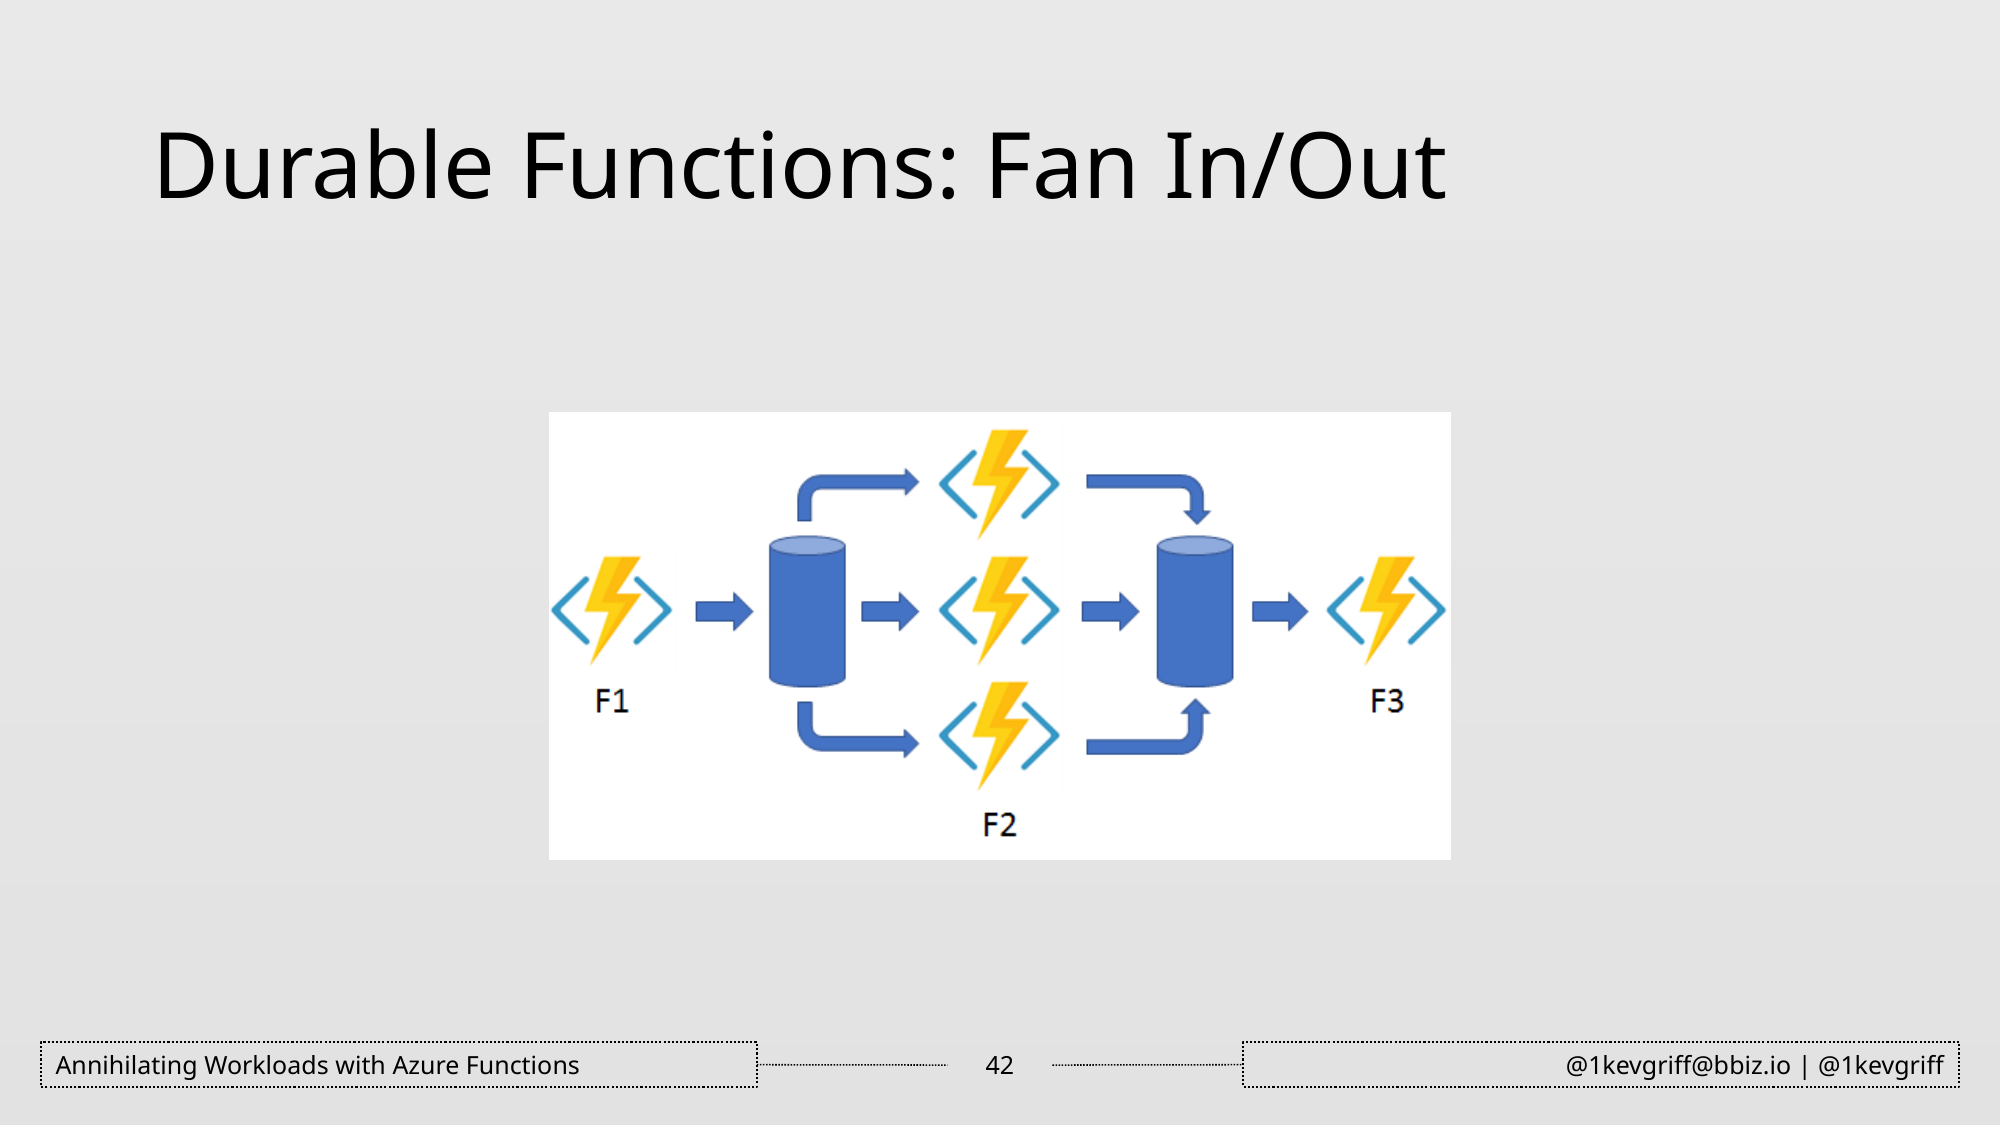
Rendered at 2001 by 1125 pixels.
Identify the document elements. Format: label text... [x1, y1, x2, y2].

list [549, 412, 1451, 860]
title Durable Functions: Fan In/Out [137, 59, 1863, 278]
